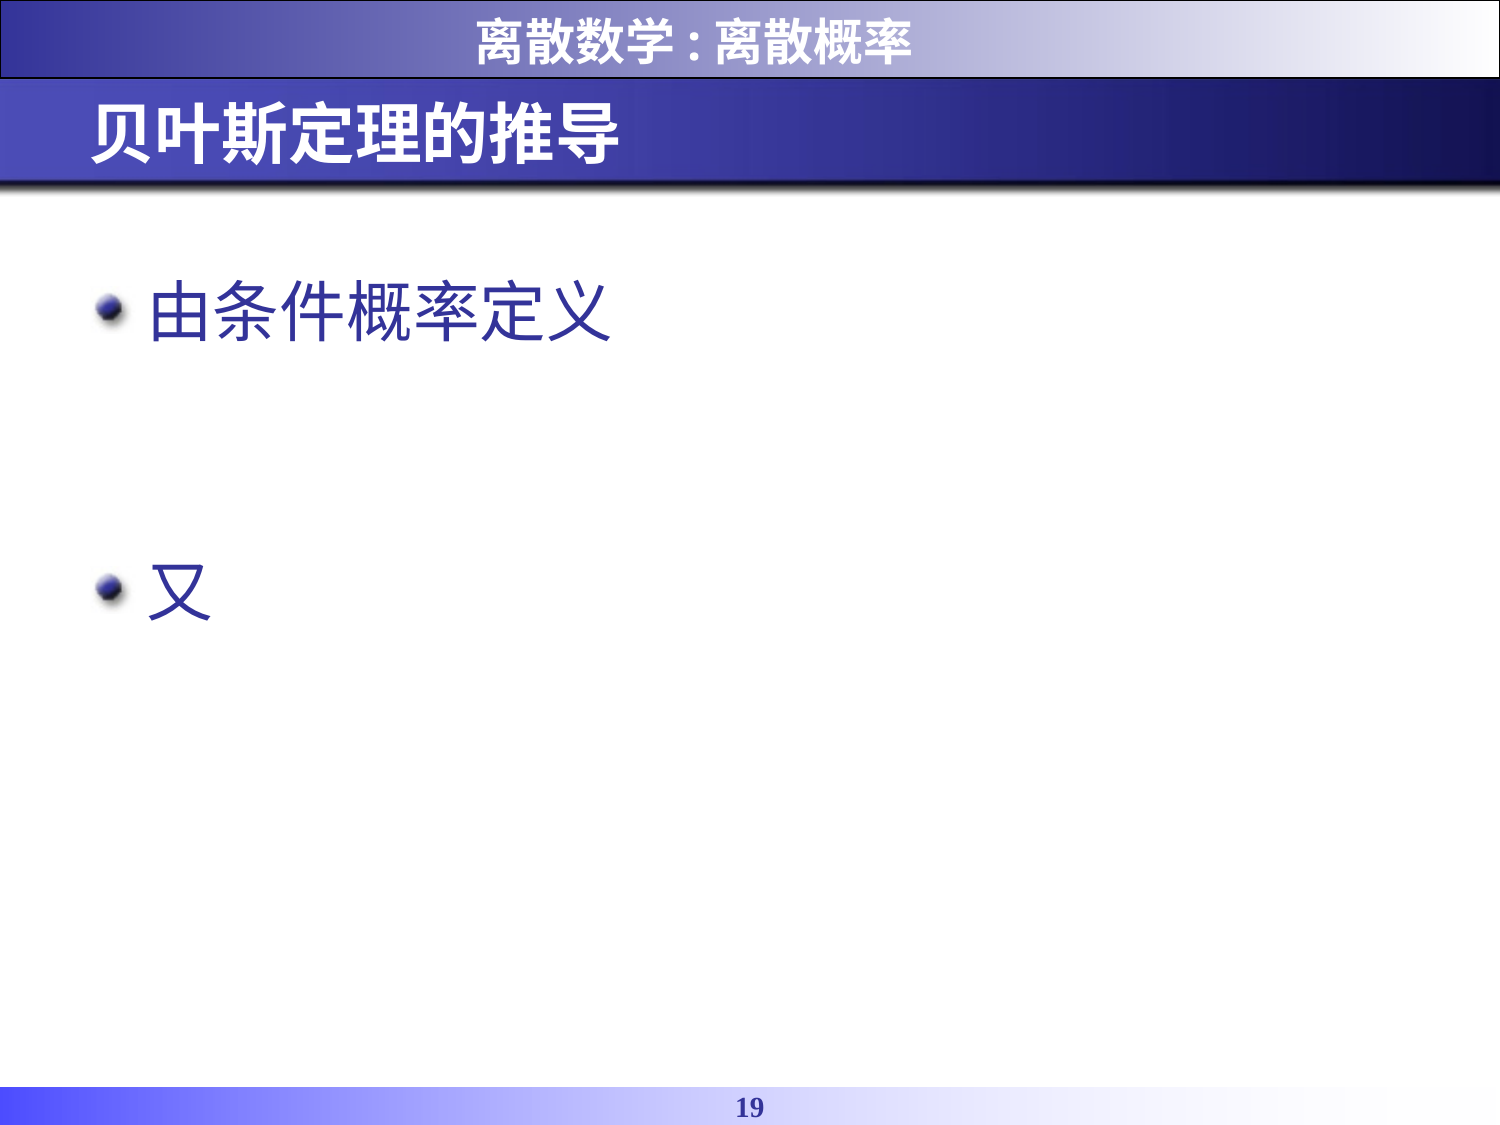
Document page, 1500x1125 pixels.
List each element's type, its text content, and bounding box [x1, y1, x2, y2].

title 贝叶斯定理的推导 [73, 90, 1424, 173]
picture [0, 79, 1500, 197]
picture [90, 286, 137, 334]
picture [90, 566, 137, 614]
